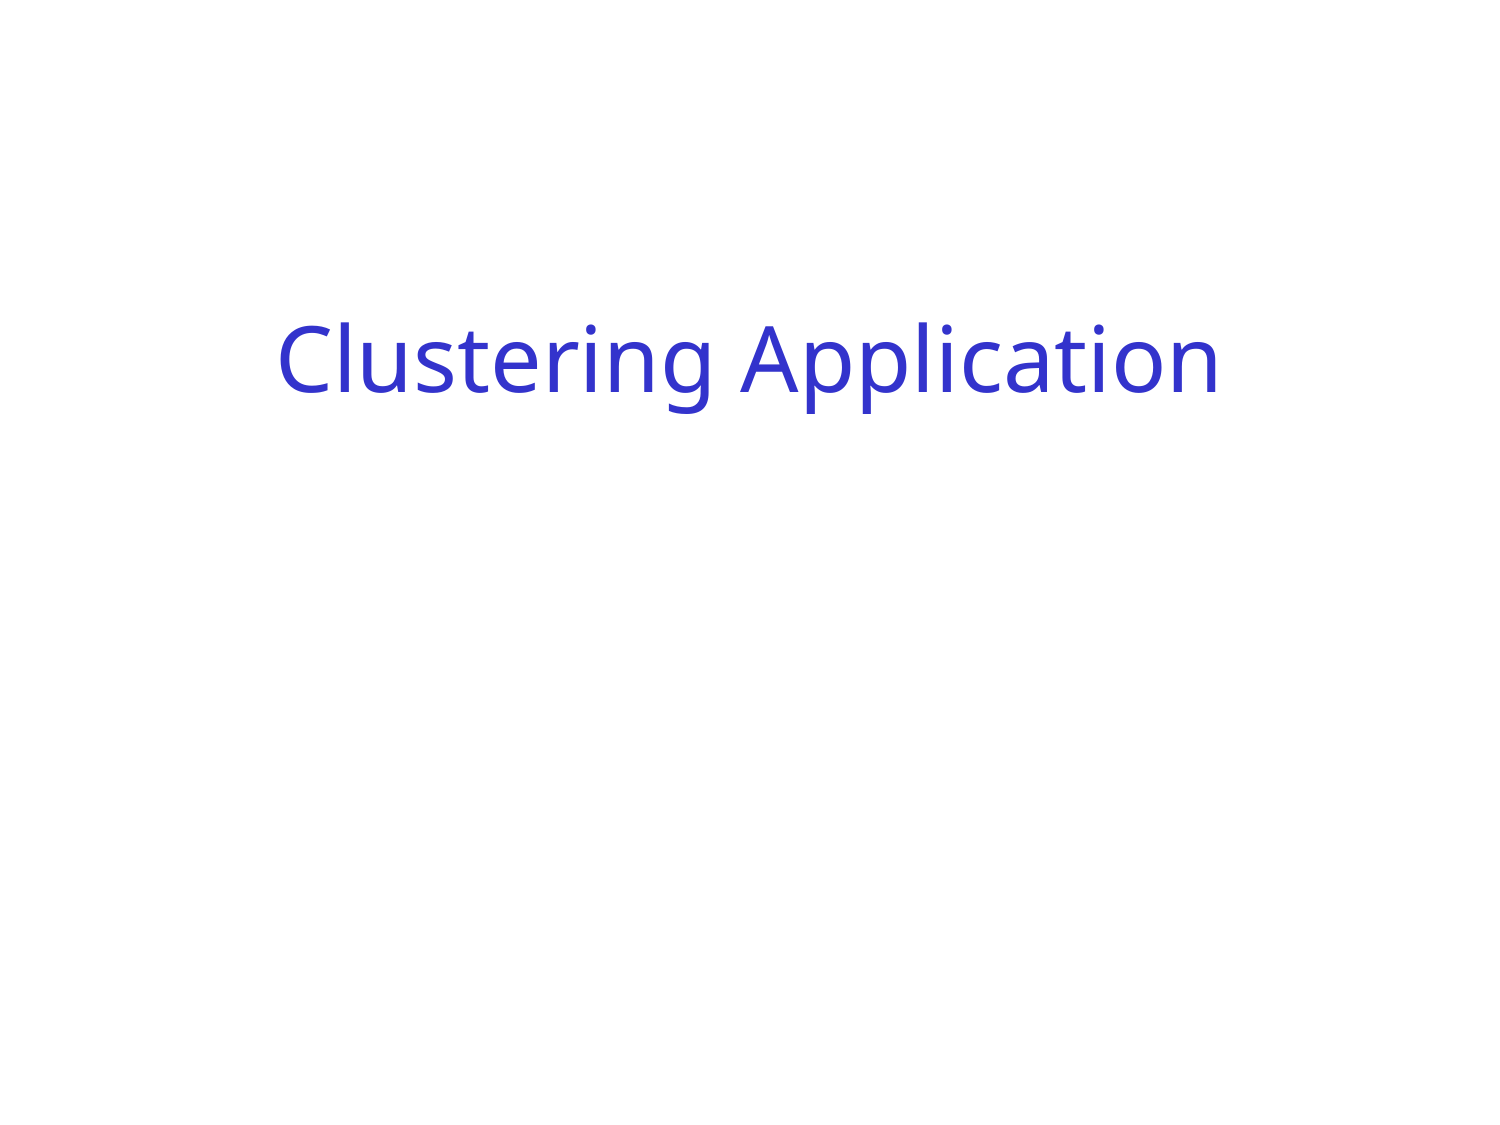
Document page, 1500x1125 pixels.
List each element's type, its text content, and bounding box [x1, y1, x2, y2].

title Clustering Application [112, 262, 1388, 451]
